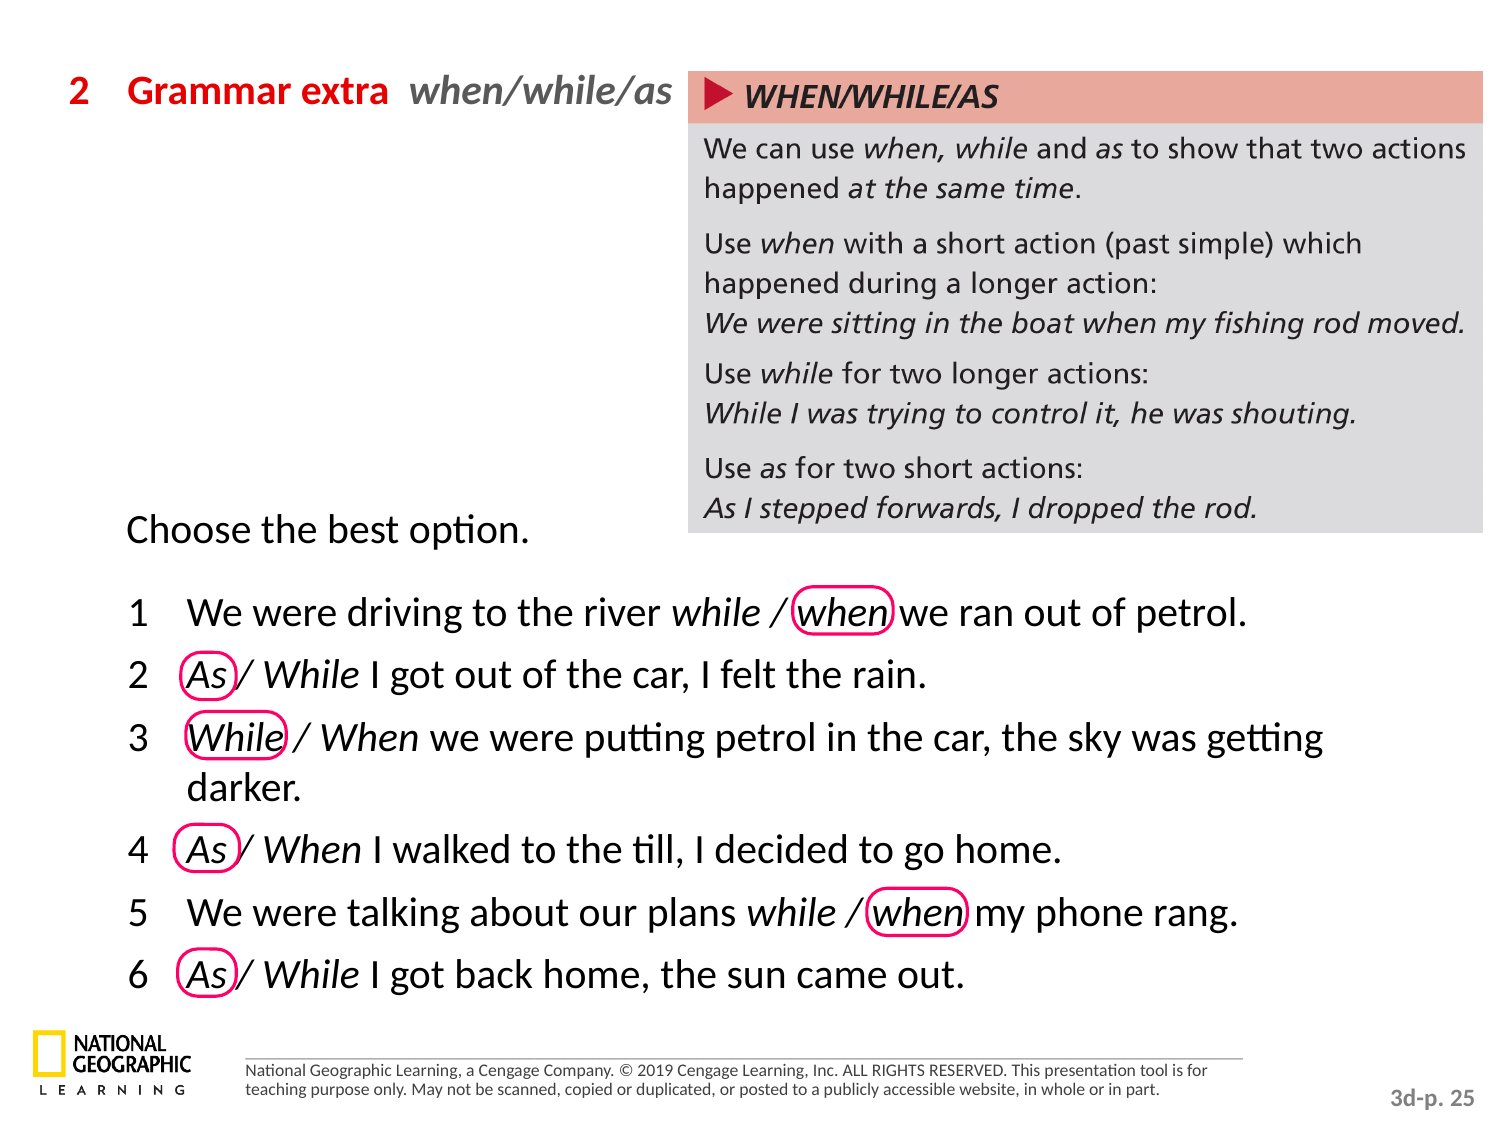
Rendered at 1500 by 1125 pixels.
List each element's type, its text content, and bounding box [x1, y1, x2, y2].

text_box [184, 710, 288, 760]
text_box [791, 585, 895, 636]
text_box 2 Grammar extra when/while/as [53, 55, 1441, 121]
text_box 1 We were driving to the river while / when we ran out of petrol. 2 As / While I got out of the car, I felt the rain. 3 While / When we were putting petrol in the car, the sky was getting darker. 4 As / When I walked to the till, I decided to go home. 5 We were talking about our plans while / when my phone rang. 6 As / While I got back home, the sun came out. [112, 577, 1447, 1005]
text_box [865, 887, 969, 937]
picture [33, 1030, 191, 1095]
picture [688, 71, 1483, 533]
text_box [179, 651, 238, 701]
text_box [176, 947, 238, 998]
text_box [173, 823, 241, 873]
text_box Choose the best option. [111, 494, 1447, 560]
text_box 3d-p. 25 [1322, 1073, 1491, 1119]
